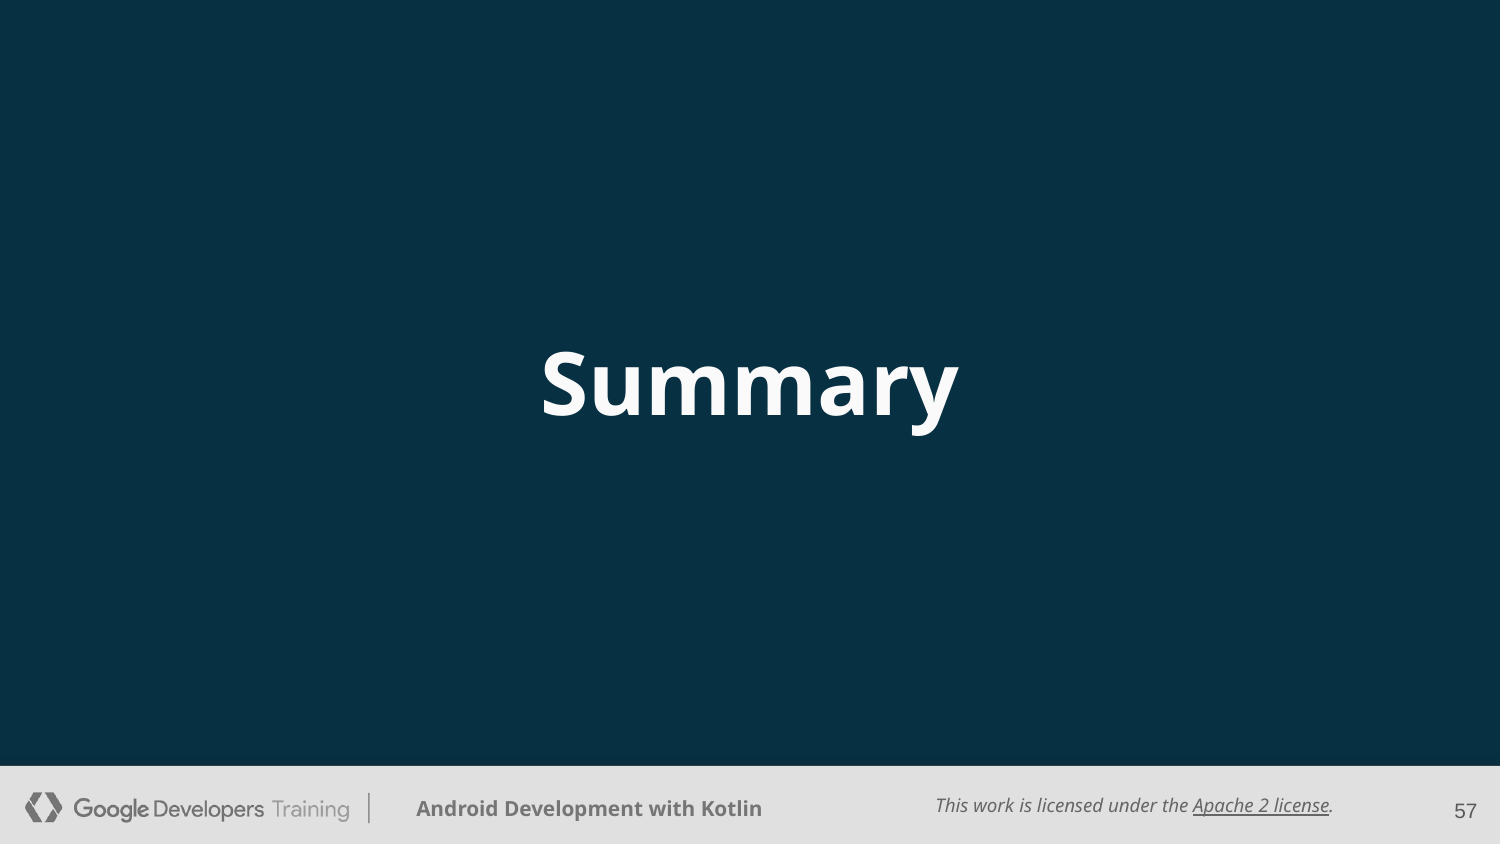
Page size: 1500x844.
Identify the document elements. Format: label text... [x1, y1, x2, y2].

title Summary [51, 0, 1449, 762]
slide_number ‹#› [1402, 777, 1493, 842]
picture [0, 0, 1500, 844]
